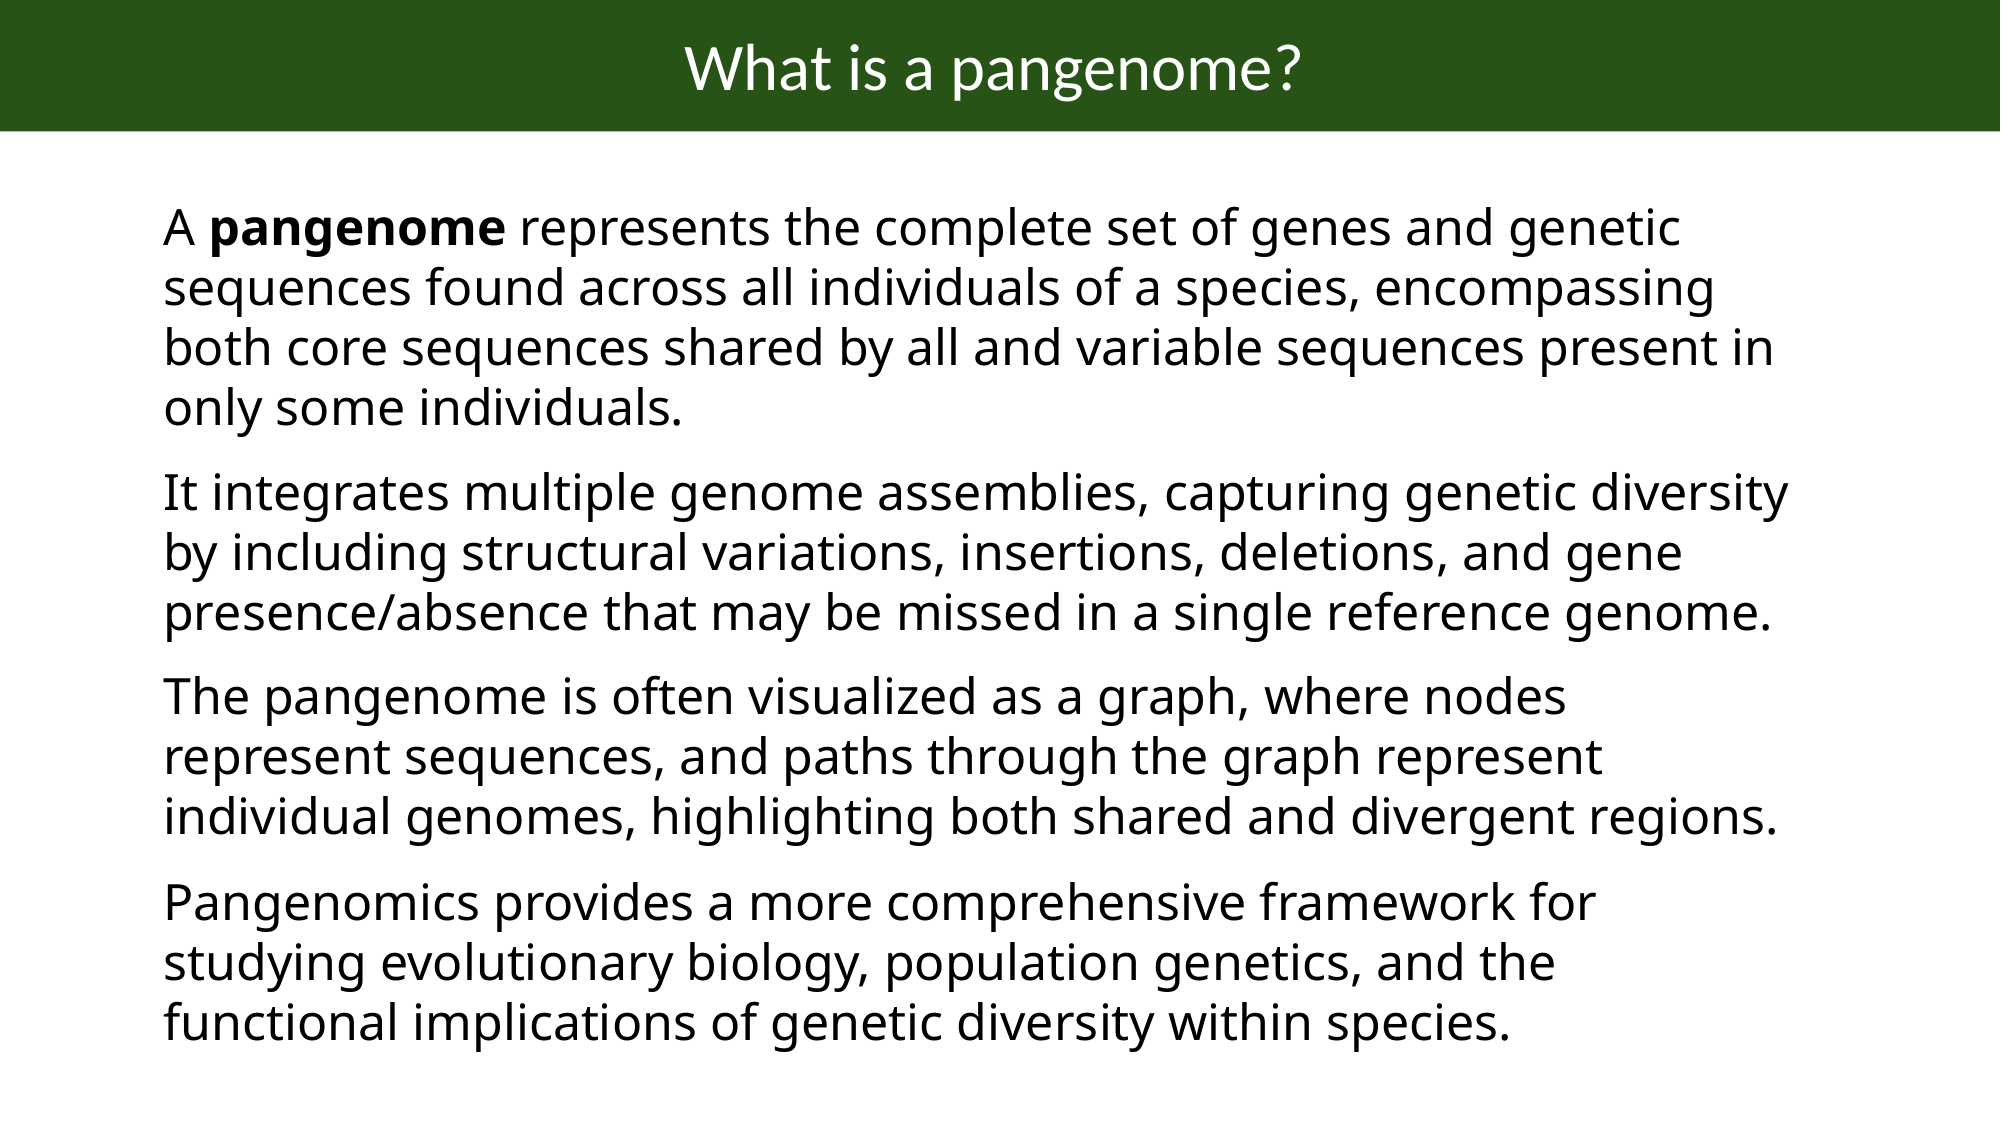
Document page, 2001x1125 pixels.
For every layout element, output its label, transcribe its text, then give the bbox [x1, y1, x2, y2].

text_box A pangenome represents the complete set of genes and genetic sequences found across all individuals of a species, encompassing both core sequences shared by all and variable sequences present in only some individuals. It integrates multiple genome assemblies, capturing genetic diversity by including structural variations, insertions, deletions, and gene presence/absence that may be missed in a single reference genome. The pangenome is often visualized as a graph, where nodes represent sequences, and paths through the graph represent individual genomes, highlighting both shared and divergent regions. Pangenomics provides a more comprehensive framework for studying evolutionary biology, population genetics, and the functional implications of genetic diversity within species. [148, 187, 1805, 1118]
text_box [0, 0, 2000, 133]
text_box What is a pangenome? [4, 16, 1999, 112]
